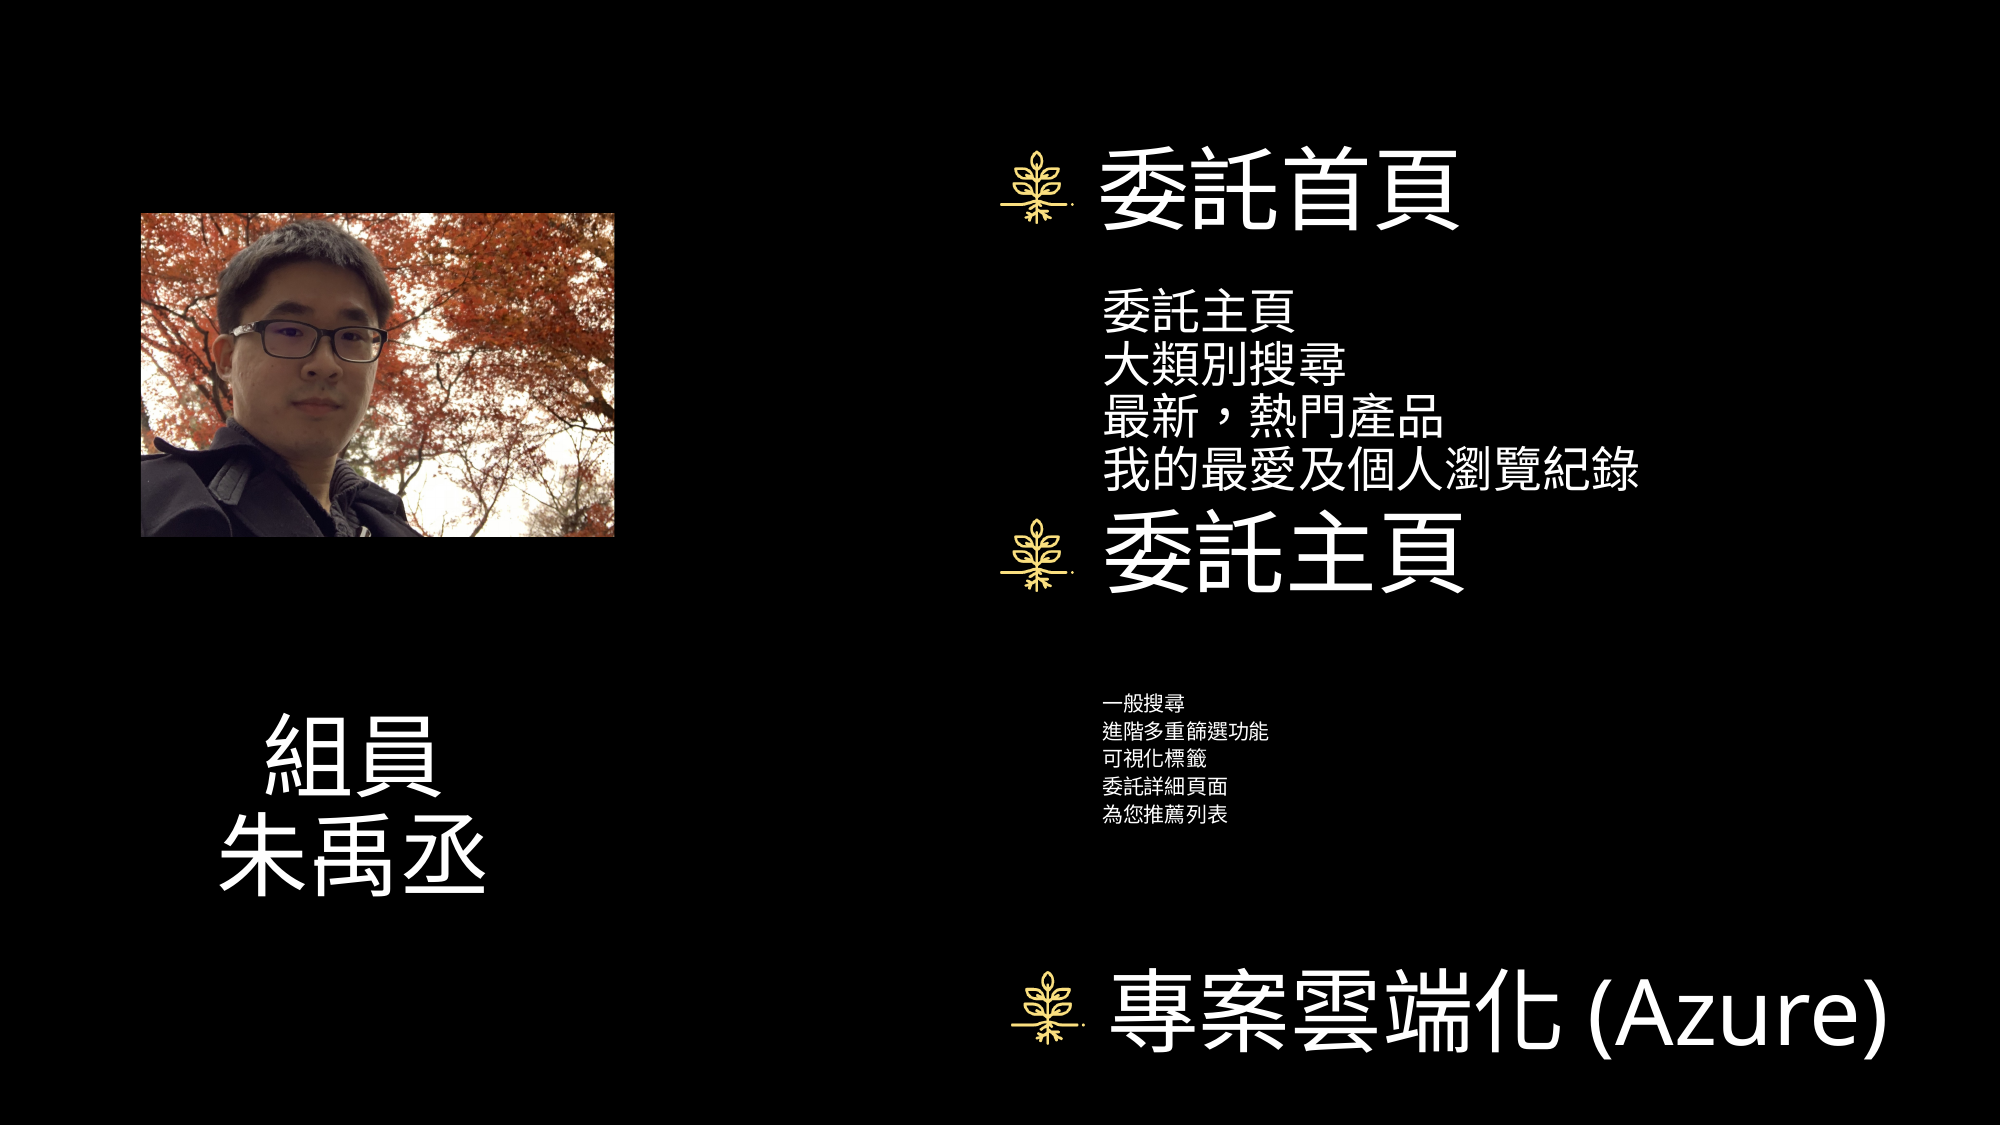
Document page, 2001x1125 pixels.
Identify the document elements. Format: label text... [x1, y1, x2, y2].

picture [965, 484, 1108, 626]
picture [140, 213, 615, 537]
picture [965, 116, 1108, 258]
picture [976, 936, 1119, 1079]
text_box 一般搜尋 進階多重篩選功能 可視化標籤 委託詳細頁面 為您推薦列表 [1087, 654, 1966, 846]
text_box 專案雲端化(Azure) [1092, 937, 1971, 1080]
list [940, 91, 1083, 233]
text_box 委託主頁 [1087, 506, 1966, 628]
title 組員 朱禹丞 [29, 560, 679, 1060]
text_box 委託主頁 大類別搜尋 最新，熱門產品 我的最愛及個人瀏覽紀錄 [1087, 279, 1966, 506]
text_box 委託首頁 [1108, 116, 1961, 258]
